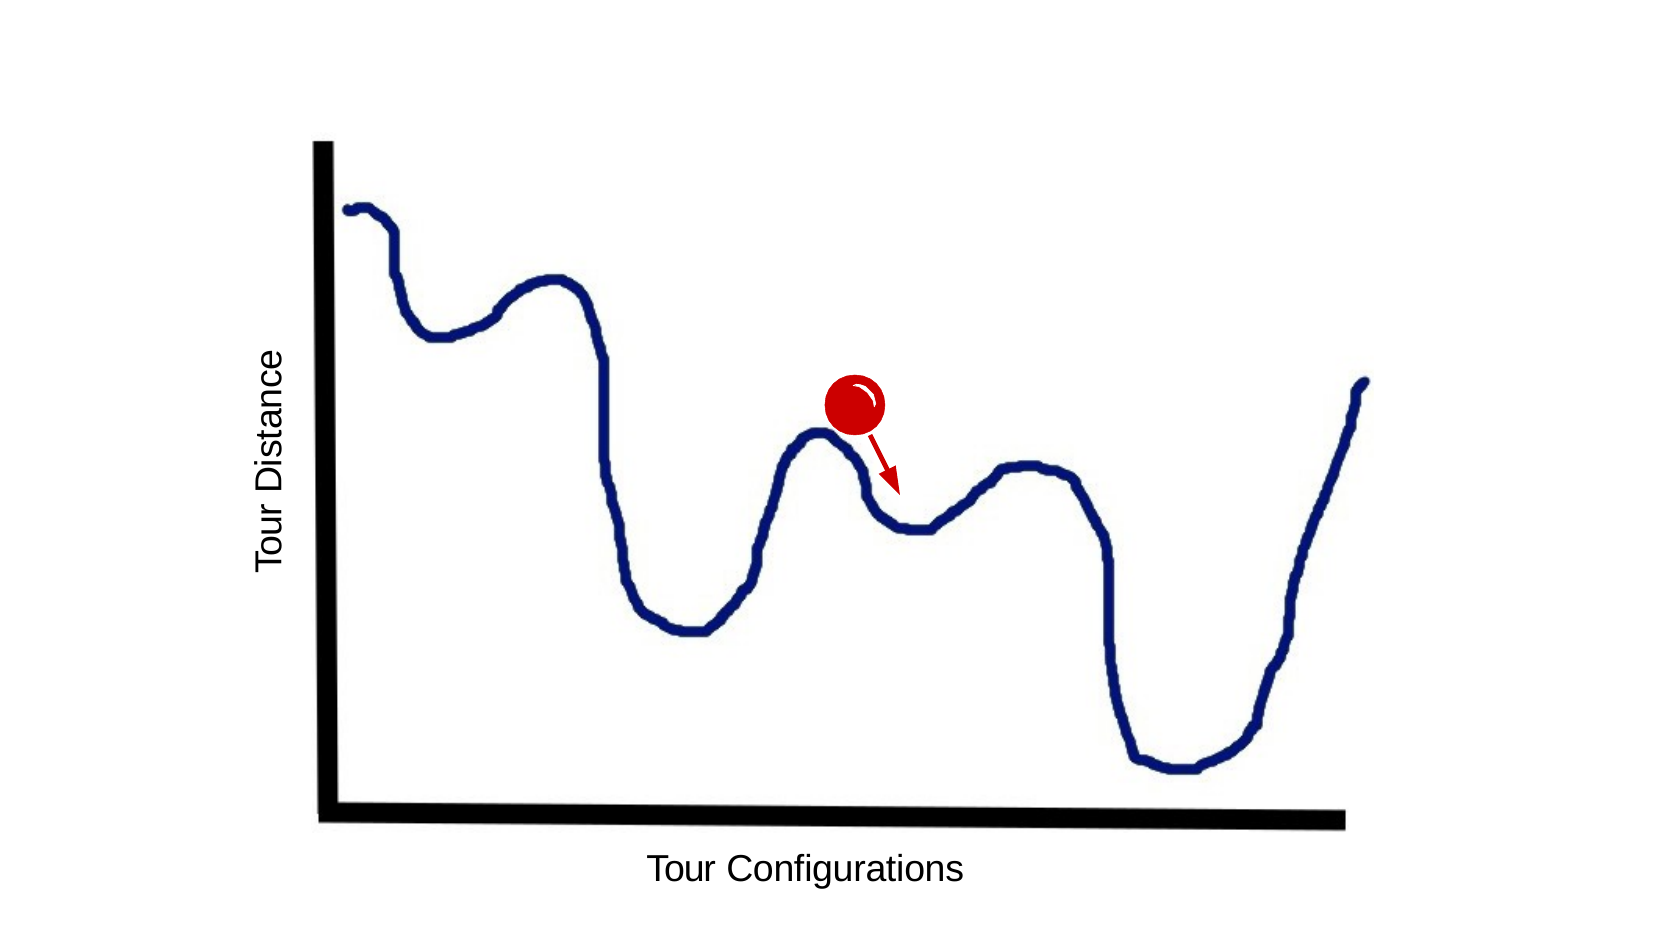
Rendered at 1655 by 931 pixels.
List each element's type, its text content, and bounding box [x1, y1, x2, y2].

picture [311, 132, 1374, 833]
text_box [878, 465, 900, 496]
text_box Tour Distance [245, 342, 292, 576]
text_box [853, 384, 876, 407]
text_box Tour Configurations [644, 845, 973, 890]
text_box [824, 375, 885, 435]
